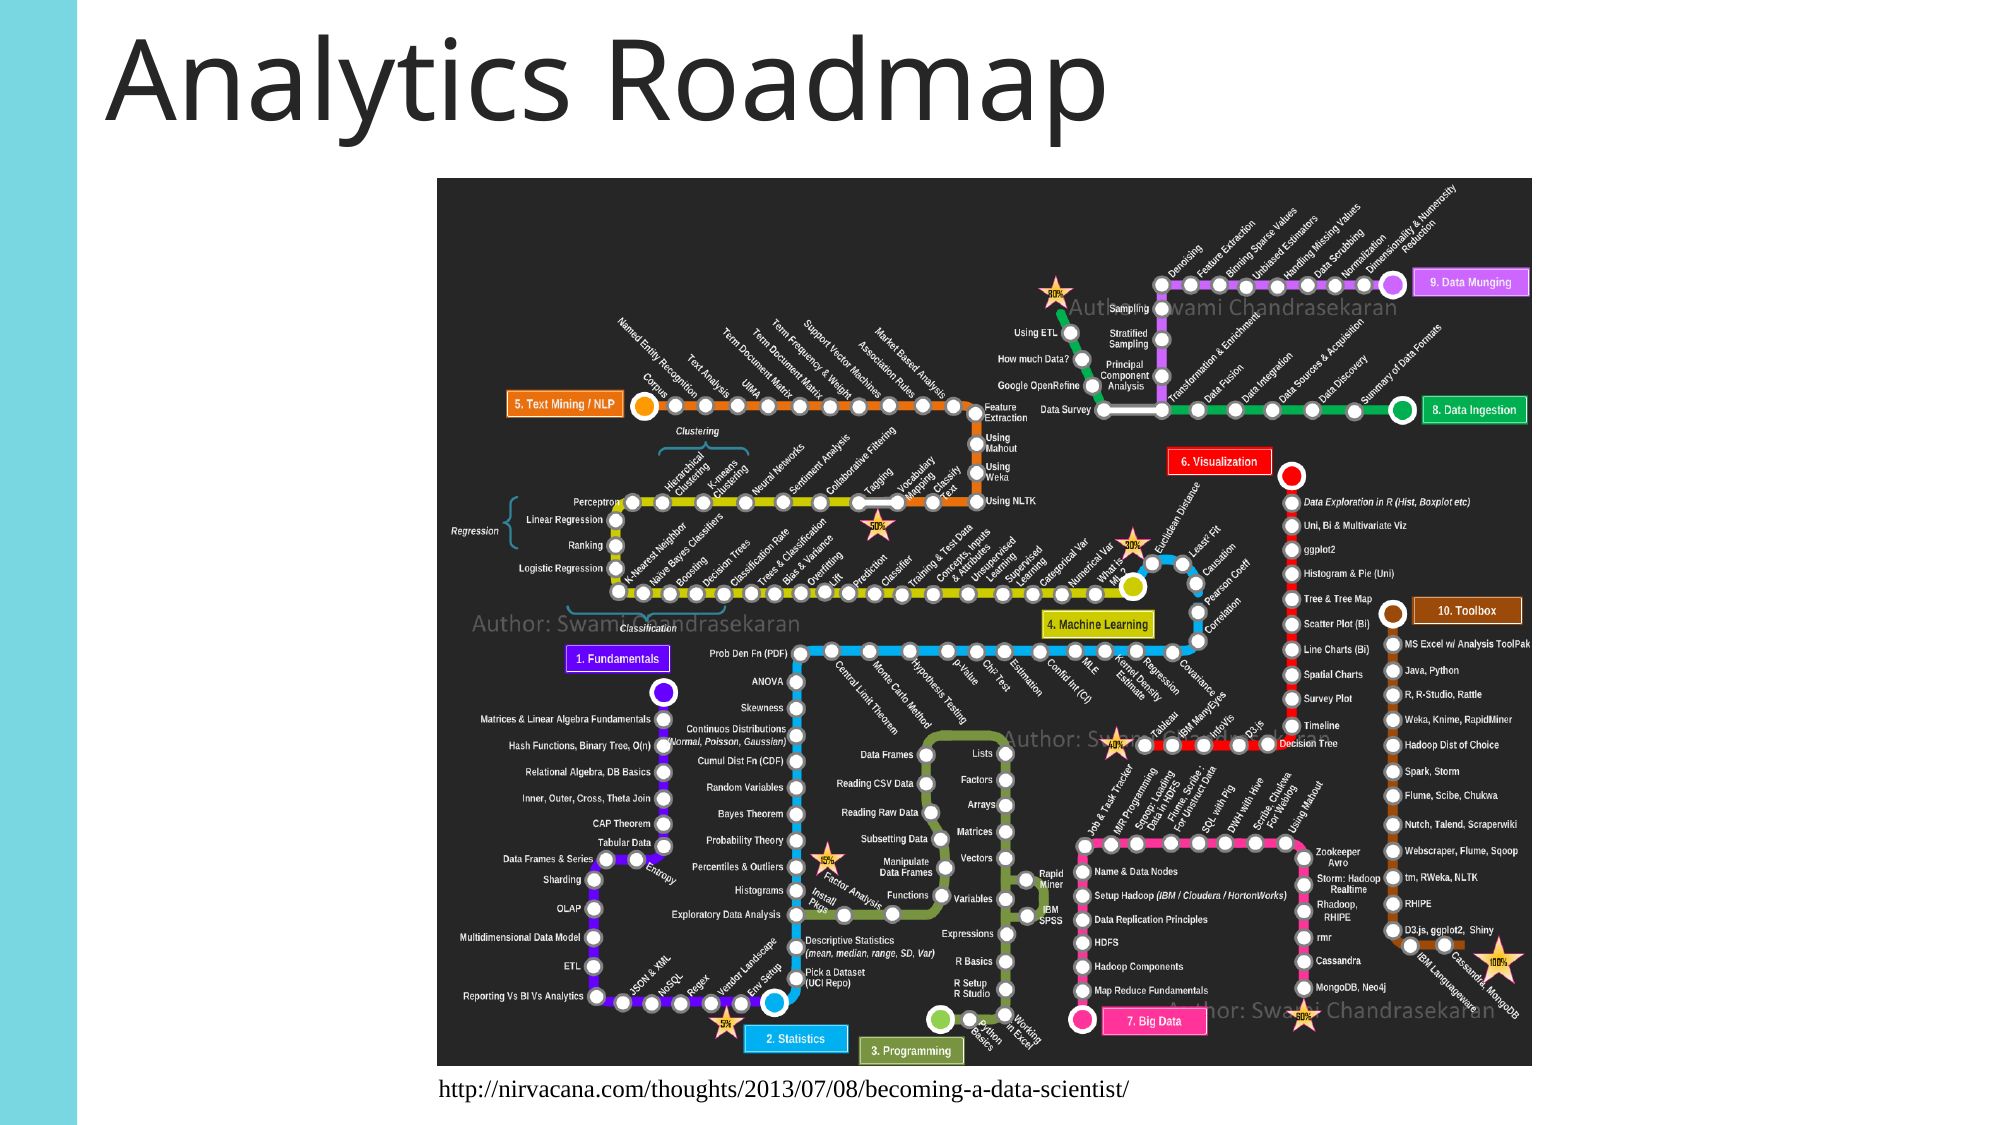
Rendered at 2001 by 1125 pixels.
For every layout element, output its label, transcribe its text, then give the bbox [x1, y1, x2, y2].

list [436, 177, 1532, 1067]
text_box http://nirvacana.com/thoughts/2013/07/08/becoming-a-data-scientist/ [423, 1065, 1146, 1111]
title Analytics Roadmap [90, 31, 1954, 151]
